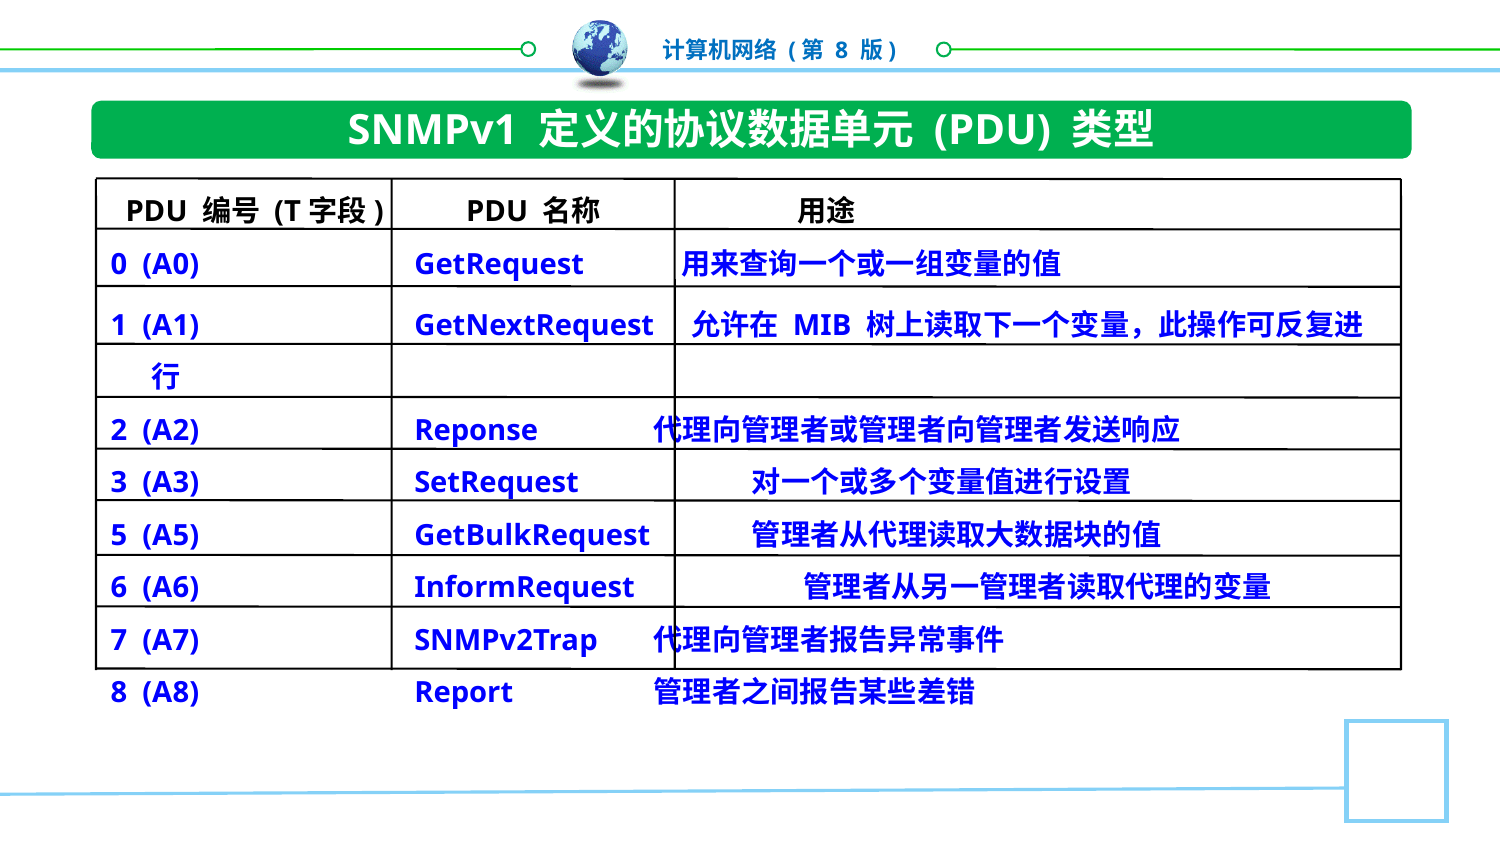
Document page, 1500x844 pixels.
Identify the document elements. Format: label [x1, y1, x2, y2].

text_box [91, 95, 1412, 160]
picture [570, 18, 629, 94]
text_box [80, 167, 1402, 716]
